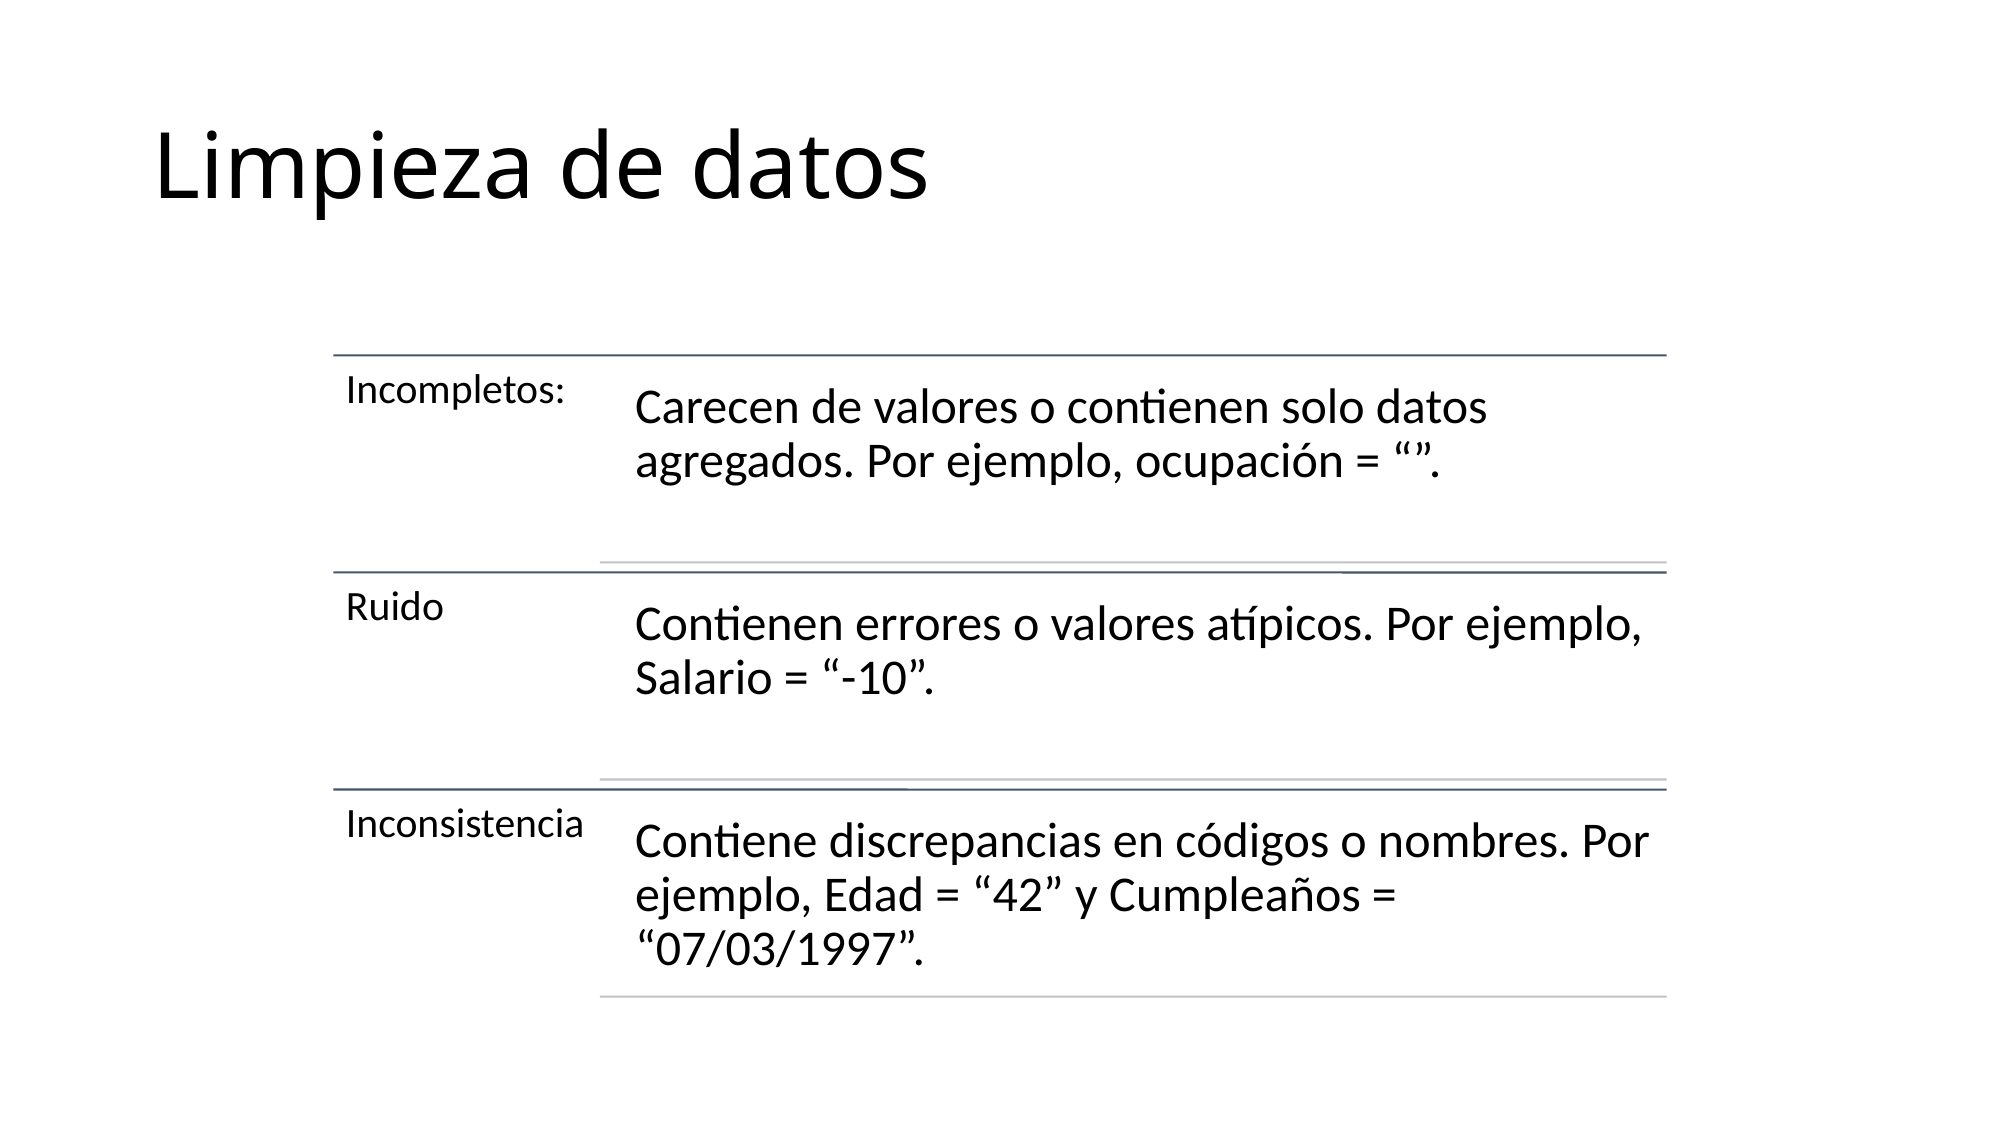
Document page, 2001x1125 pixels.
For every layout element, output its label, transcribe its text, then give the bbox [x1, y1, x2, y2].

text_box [333, 355, 1667, 1007]
title Limpieza de datos [137, 59, 1863, 278]
